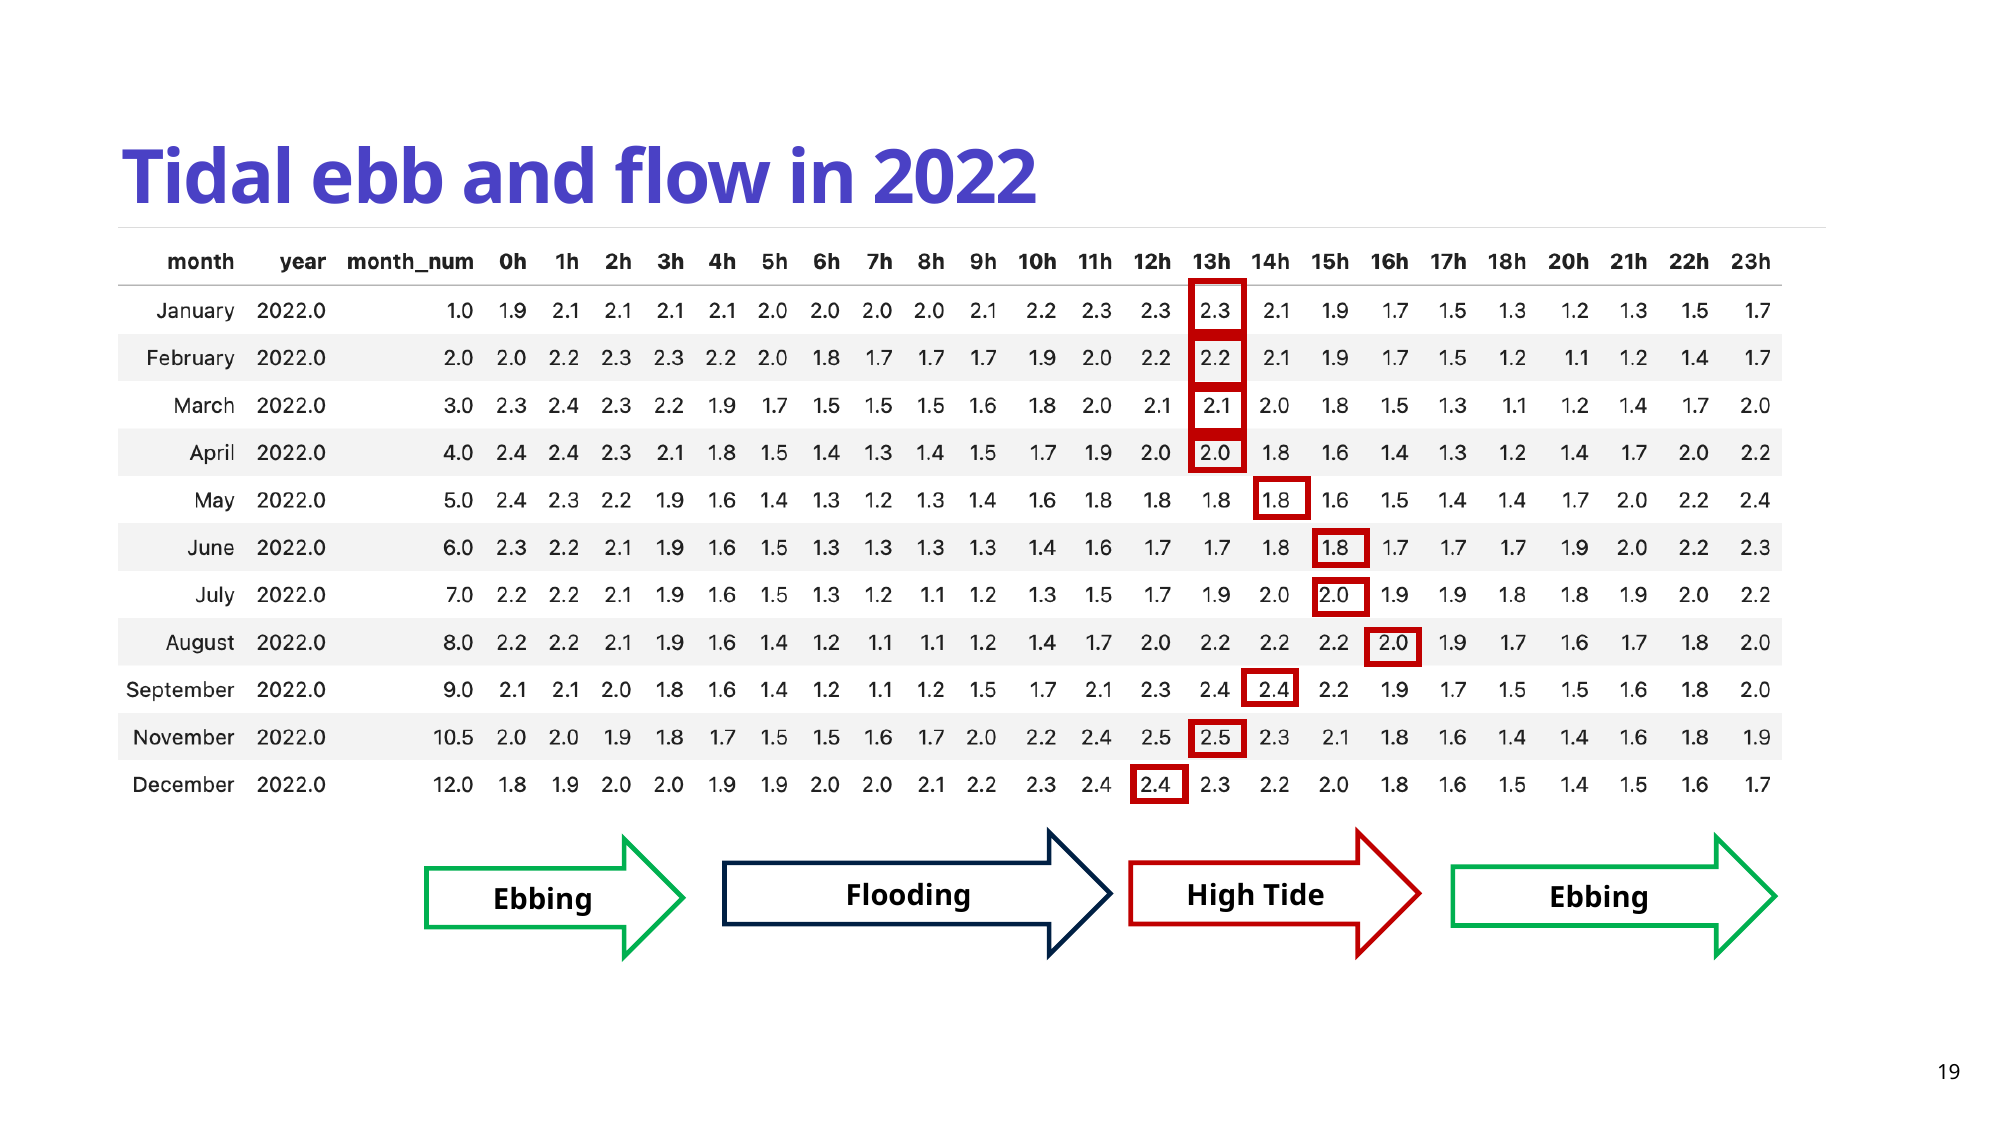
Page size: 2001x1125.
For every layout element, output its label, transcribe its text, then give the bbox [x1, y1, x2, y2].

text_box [1452, 837, 1776, 956]
slide_number 19 [1927, 1052, 1969, 1094]
picture [118, 226, 1826, 838]
text_box Tidal ebb and flow in 2022 [113, 0, 1830, 228]
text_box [1130, 831, 1420, 955]
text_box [724, 831, 1111, 956]
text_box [426, 838, 684, 957]
